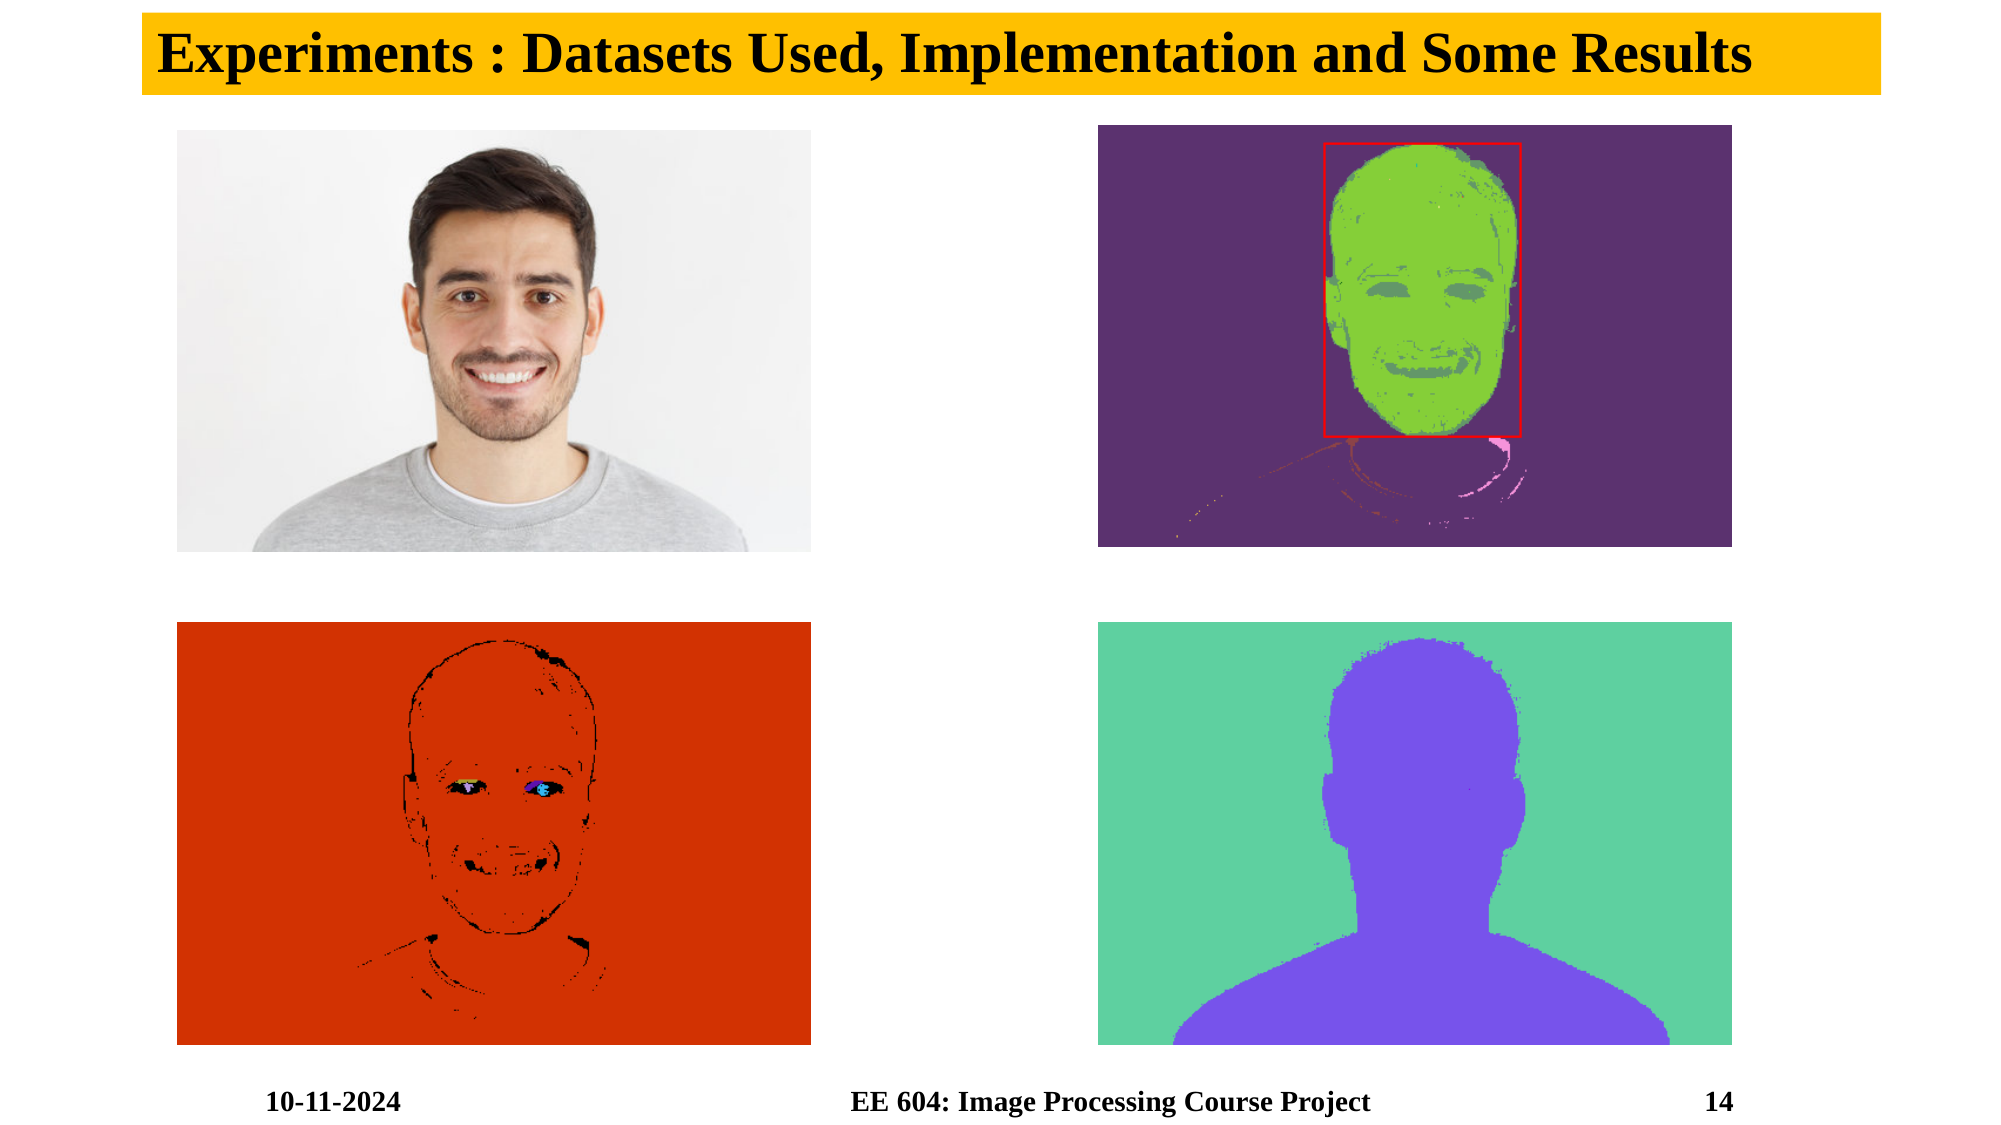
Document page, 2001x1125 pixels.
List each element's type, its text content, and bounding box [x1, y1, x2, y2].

text_box Experiments : Datasets Used, Implementation and Some Results [142, 12, 1882, 95]
picture [177, 130, 811, 552]
picture [177, 622, 811, 1045]
picture [1098, 622, 1732, 1045]
picture [1098, 125, 1732, 547]
text_box 10-11-2024 EE 604: Image Processing Course Project 14 [250, 1074, 1750, 1125]
